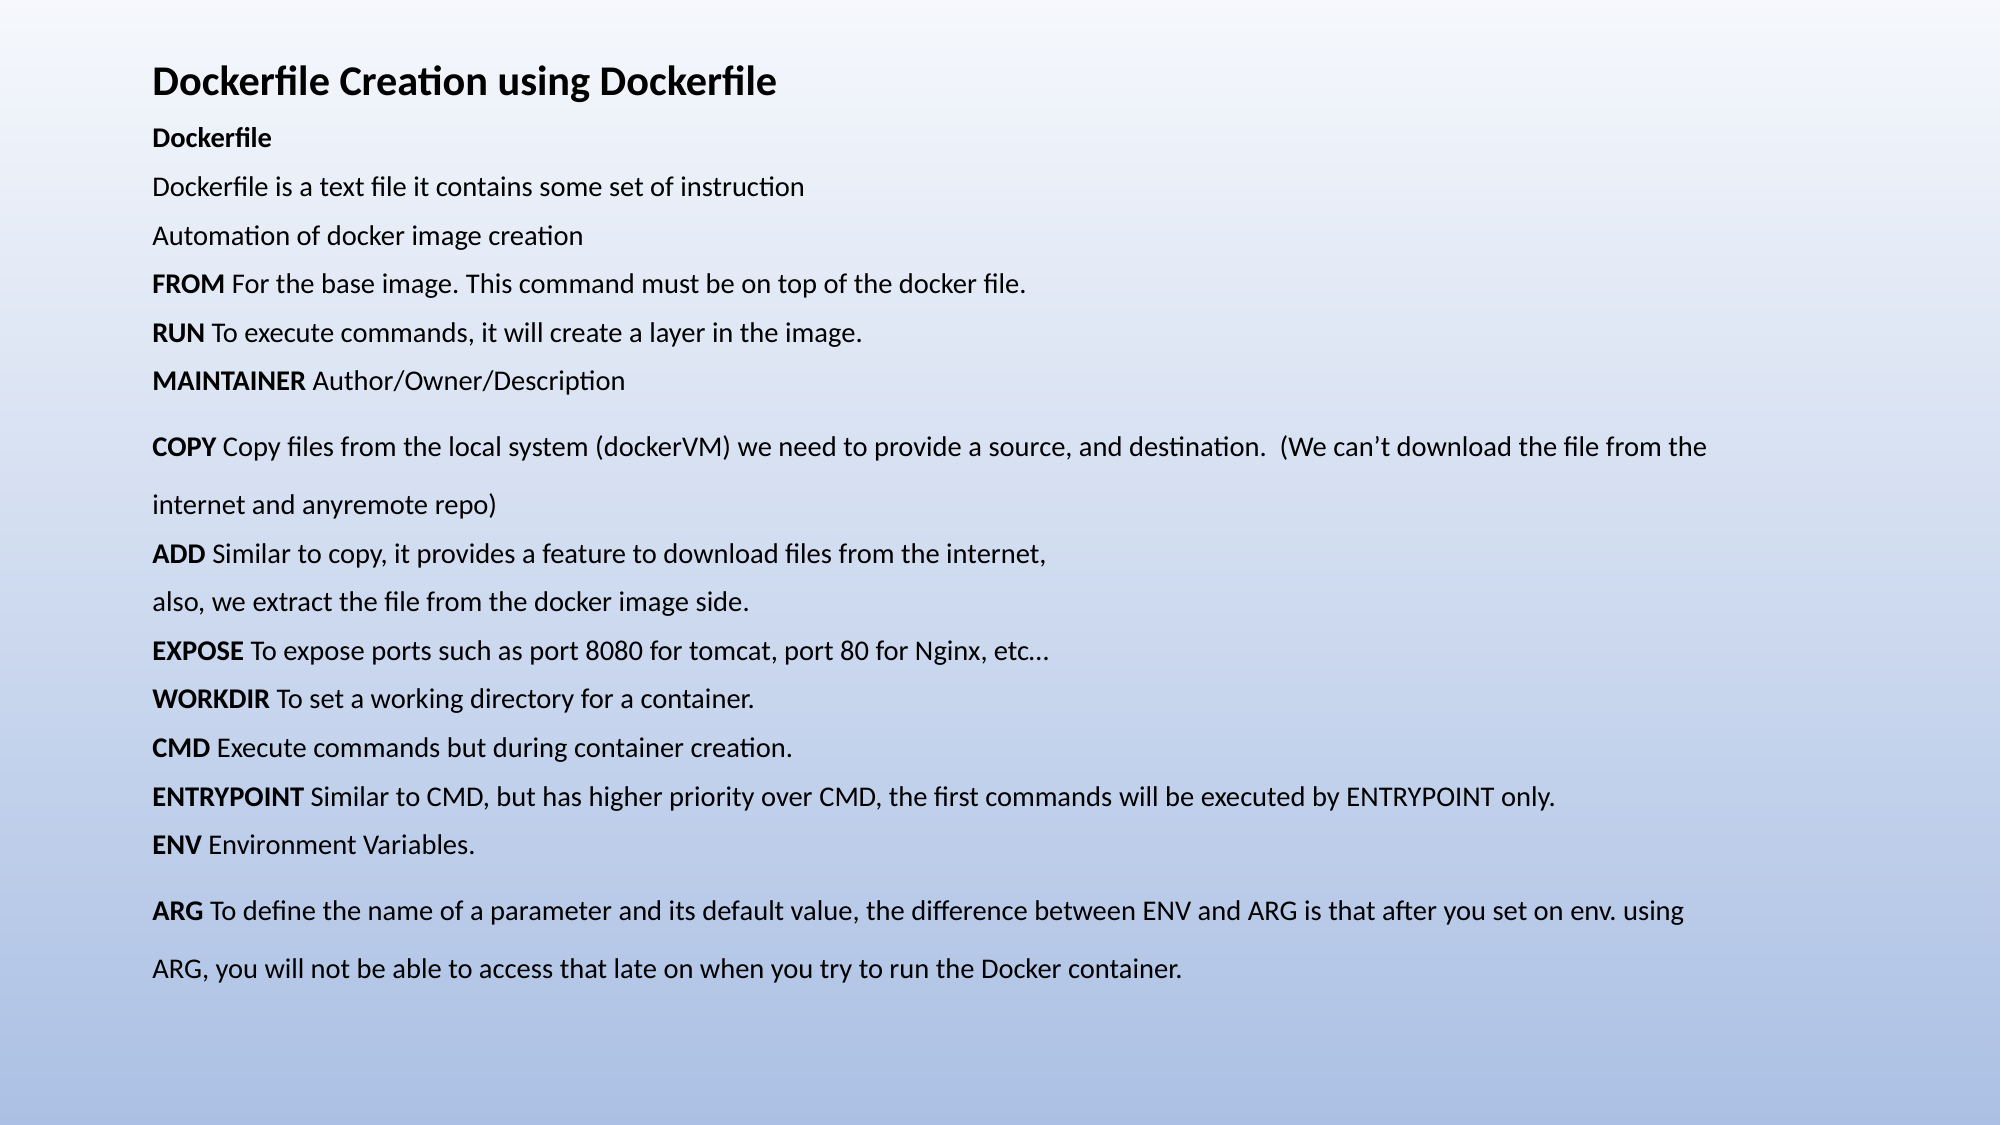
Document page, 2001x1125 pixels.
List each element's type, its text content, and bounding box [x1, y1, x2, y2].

list Dockerfile Creation using Dockerfile Dockerfile Dockerfile is a text file it contains some set of instruction Automation of docker image creation FROM For the base image. This command must be on top of the docker file. RUN To execute commands, it will create a layer in the image. MAINTAINER Author/Owner/Description COPY Copy files from the local system (dockerVM) we need to provide a source, and destination. (We can’t download the file from the internet and anyremote repo) ADD Similar to copy, it provides a feature to download files from the internet, also, we extract the file from the docker image side. EXPOSE To expose ports such as port 8080 for tomcat, port 80 for Nginx, etc… WORKDIR To set a working directory for a container. CMD Execute commands but during container creation. ENTRYPOINT Similar to CMD, but has higher priority over CMD, the first commands will be executed by ENTRYPOINT only. ENV Environment Variables. ARG To define the name of a parameter and its default value, the difference between ENV and ARG is that after you set on env. using ARG, you will not be able to access that late on when you try to run the Docker container. [137, 51, 1760, 1014]
